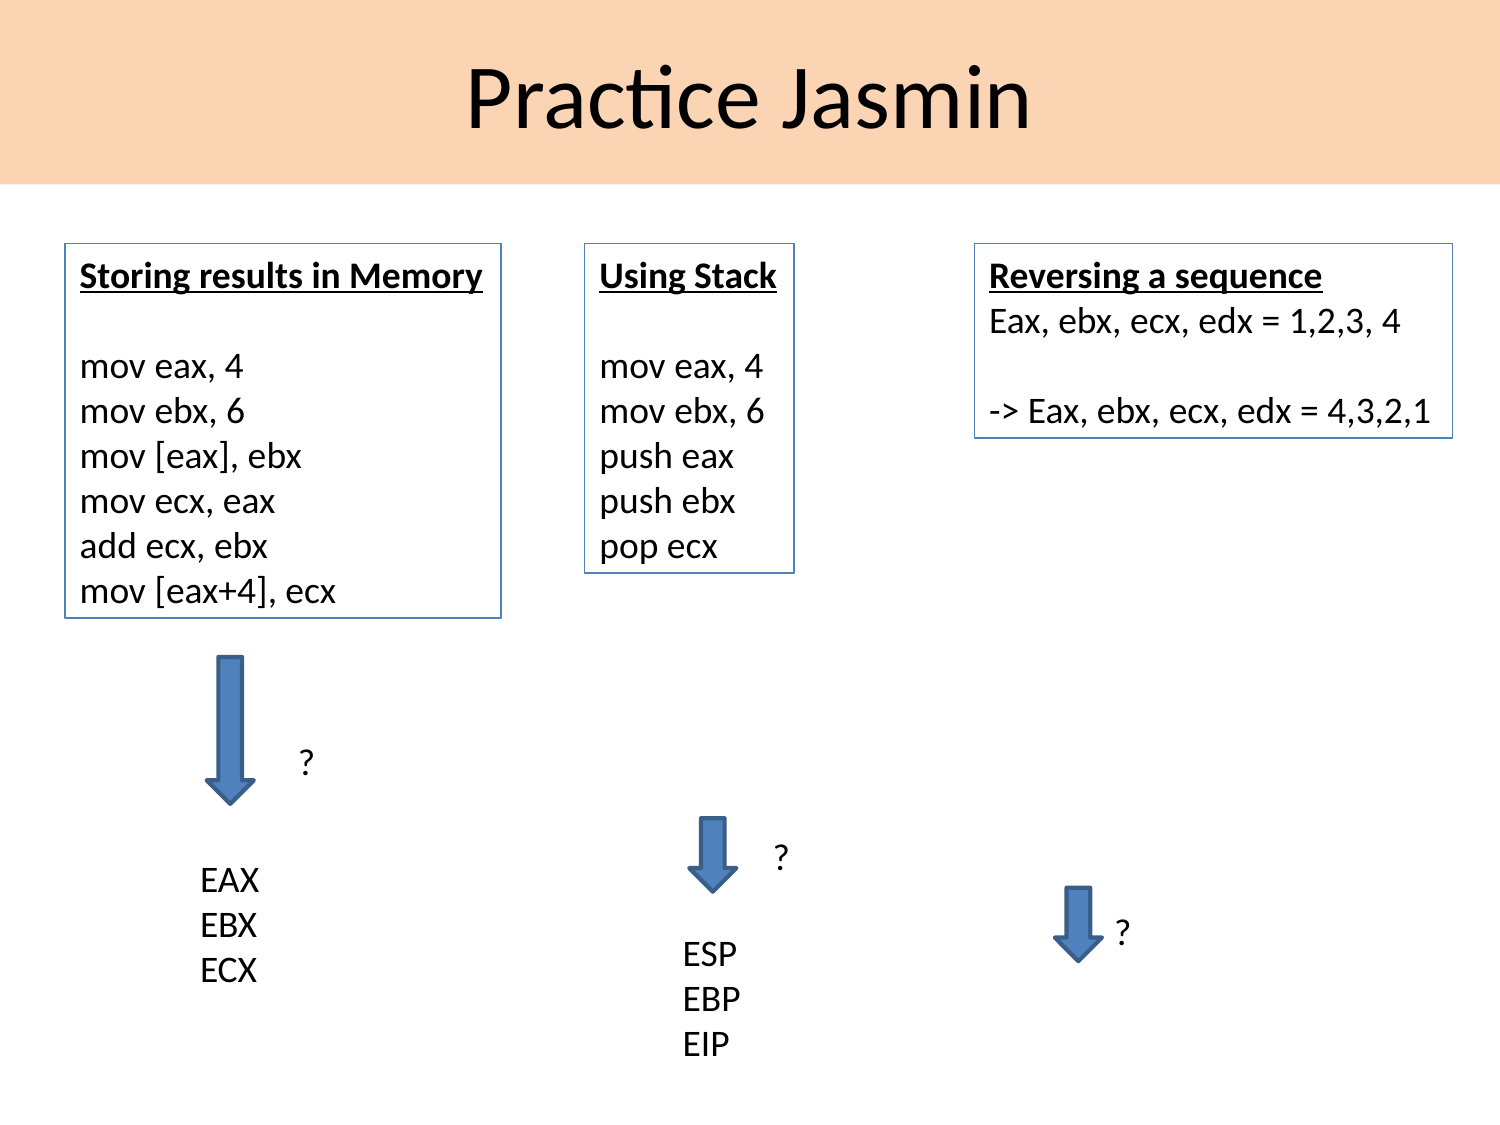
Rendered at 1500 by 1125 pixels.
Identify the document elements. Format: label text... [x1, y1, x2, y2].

text_box [1054, 887, 1099, 962]
text_box [689, 818, 737, 892]
text_box Using Stack mov eax, 4 mov ebx, 6 push eax push ebx pop ecx [584, 243, 794, 574]
text_box ? [283, 730, 331, 791]
text_box [206, 656, 254, 804]
text_box ESP EBP EIP [667, 921, 758, 1072]
text_box [29, 196, 1471, 1035]
text_box ? [757, 825, 806, 886]
text_box EAX EBX ECX [185, 848, 275, 998]
text_box Reversing a sequence Eax, ebx, ecx, edx = 1,2,3, 4 -> Eax, ebx, ecx, edx = 4,3,2,1 [974, 243, 1453, 439]
text_box Practice Jasmin [0, 0, 1500, 185]
text_box ? [1099, 900, 1148, 960]
text_box Storing results in Memory mov eax, 4 mov ebx, 6 mov [eax], ebx mov ecx, eax add ecx, ebx mov [eax+4], ecx [64, 243, 502, 619]
